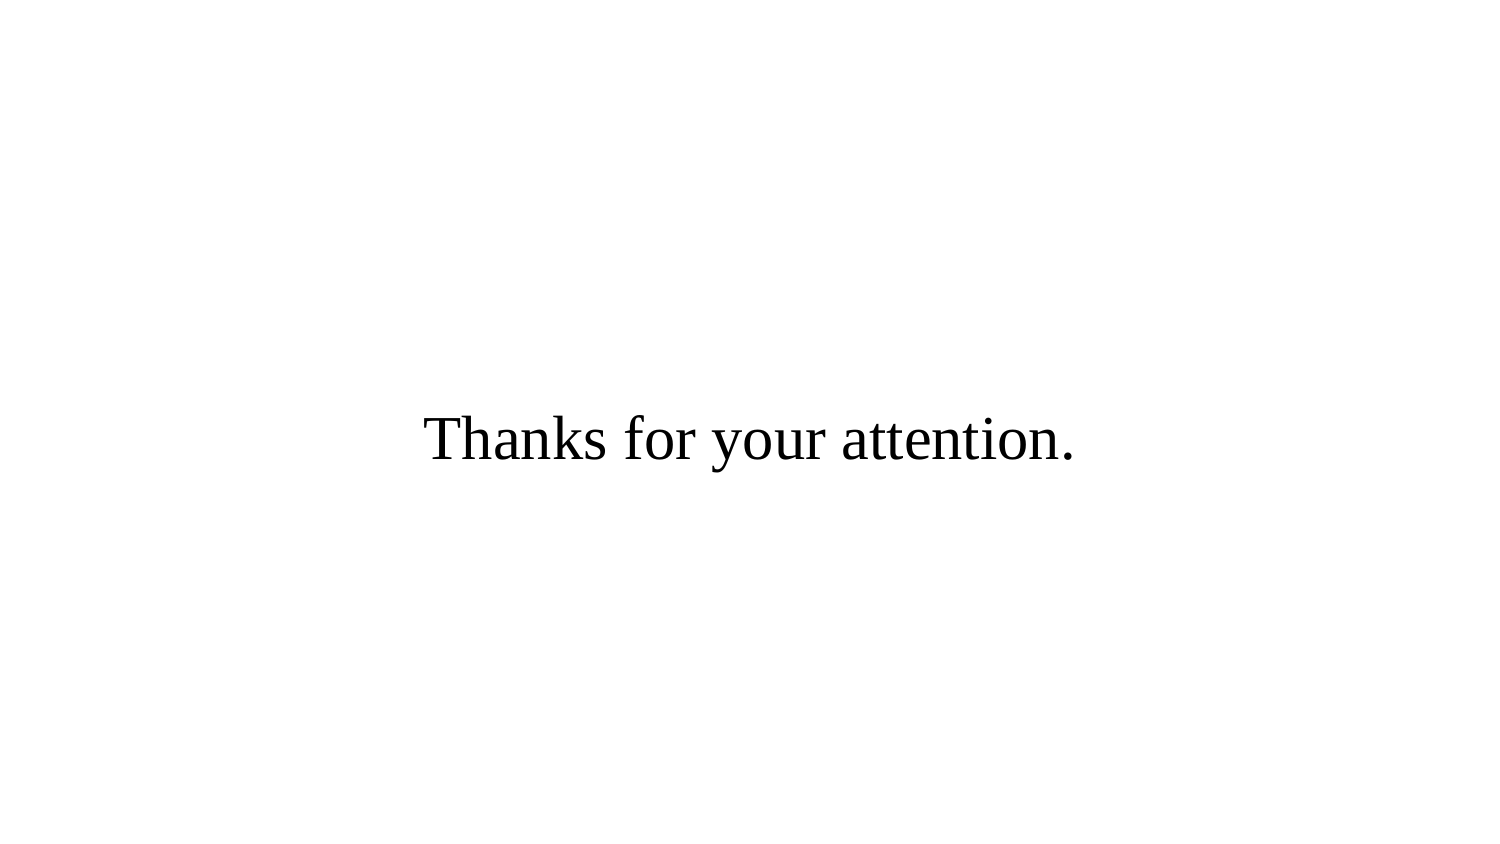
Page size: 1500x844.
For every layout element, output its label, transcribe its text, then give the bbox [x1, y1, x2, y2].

list Thanks for your attention. [51, 26, 1449, 831]
